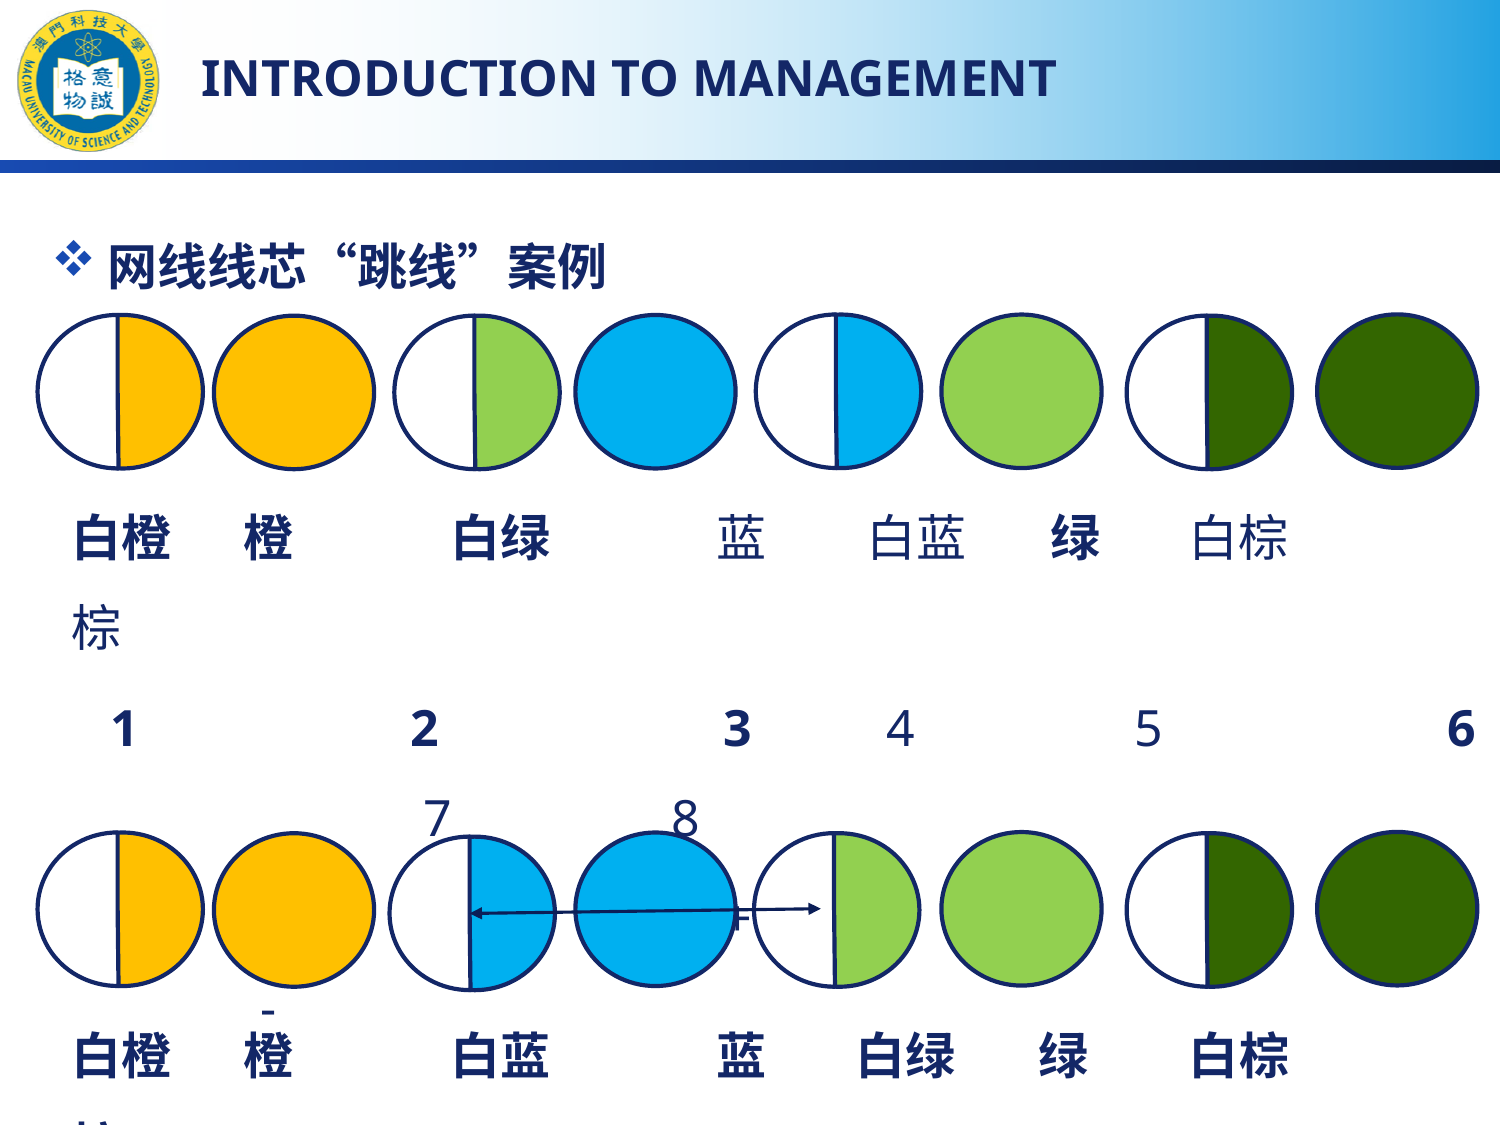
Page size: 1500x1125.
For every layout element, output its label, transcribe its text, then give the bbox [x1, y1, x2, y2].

text_box [574, 922, 737, 986]
text_box [1315, 312, 1480, 469]
text_box [939, 312, 1104, 469]
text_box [753, 832, 920, 987]
text_box [573, 312, 738, 469]
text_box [469, 908, 822, 914]
text_box 白橙 橙 白蓝 蓝 白绿 绿 白棕 棕 [56, 986, 1500, 1125]
text_box 白橙 橙 白绿 蓝 白蓝 绿 白棕 棕 1 2 3 4 5 6 7 8 + - + - [56, 469, 1500, 986]
picture [17, 9, 160, 152]
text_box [755, 314, 922, 469]
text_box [1126, 832, 1293, 987]
text_box [1315, 829, 1480, 986]
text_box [1126, 315, 1293, 470]
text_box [37, 314, 204, 469]
text_box 网线线芯“跳线”案例 [36, 197, 1500, 303]
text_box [37, 832, 204, 987]
text_box INTRODUCTION TO MANAGEMENT [173, 45, 1073, 115]
text_box [211, 313, 377, 469]
text_box [211, 831, 377, 986]
text_box [573, 830, 738, 907]
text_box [389, 836, 556, 991]
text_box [393, 315, 560, 470]
text_box [939, 829, 1104, 986]
